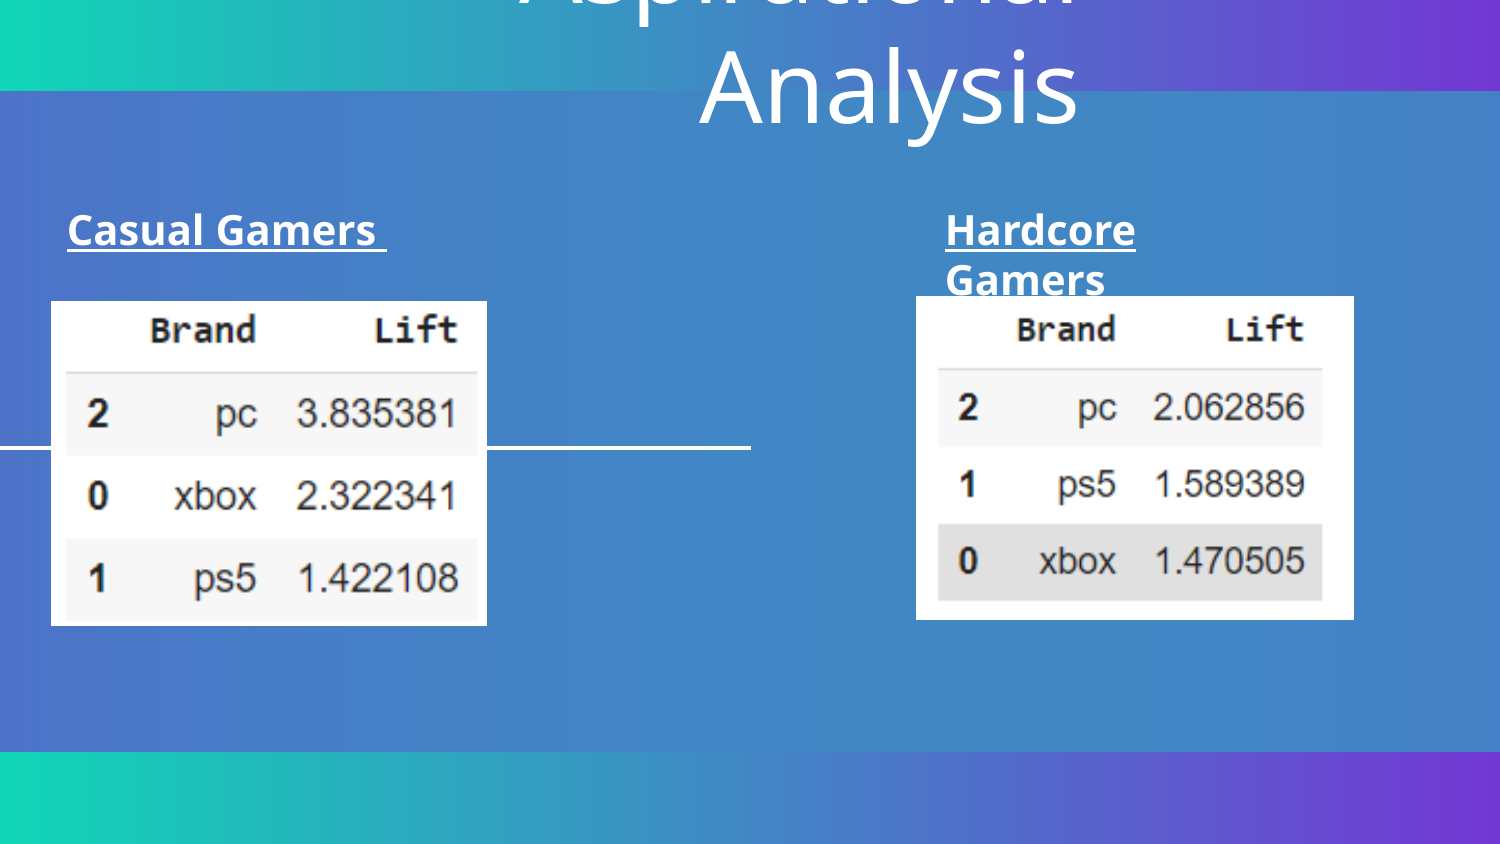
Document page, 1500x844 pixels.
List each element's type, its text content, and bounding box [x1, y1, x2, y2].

picture [915, 296, 1354, 621]
subtitle Hardcore Gamers [929, 188, 1293, 294]
subtitle Casual Gamers [51, 188, 422, 301]
picture [51, 301, 487, 626]
title Aspirational Analysis [404, 19, 1096, 159]
